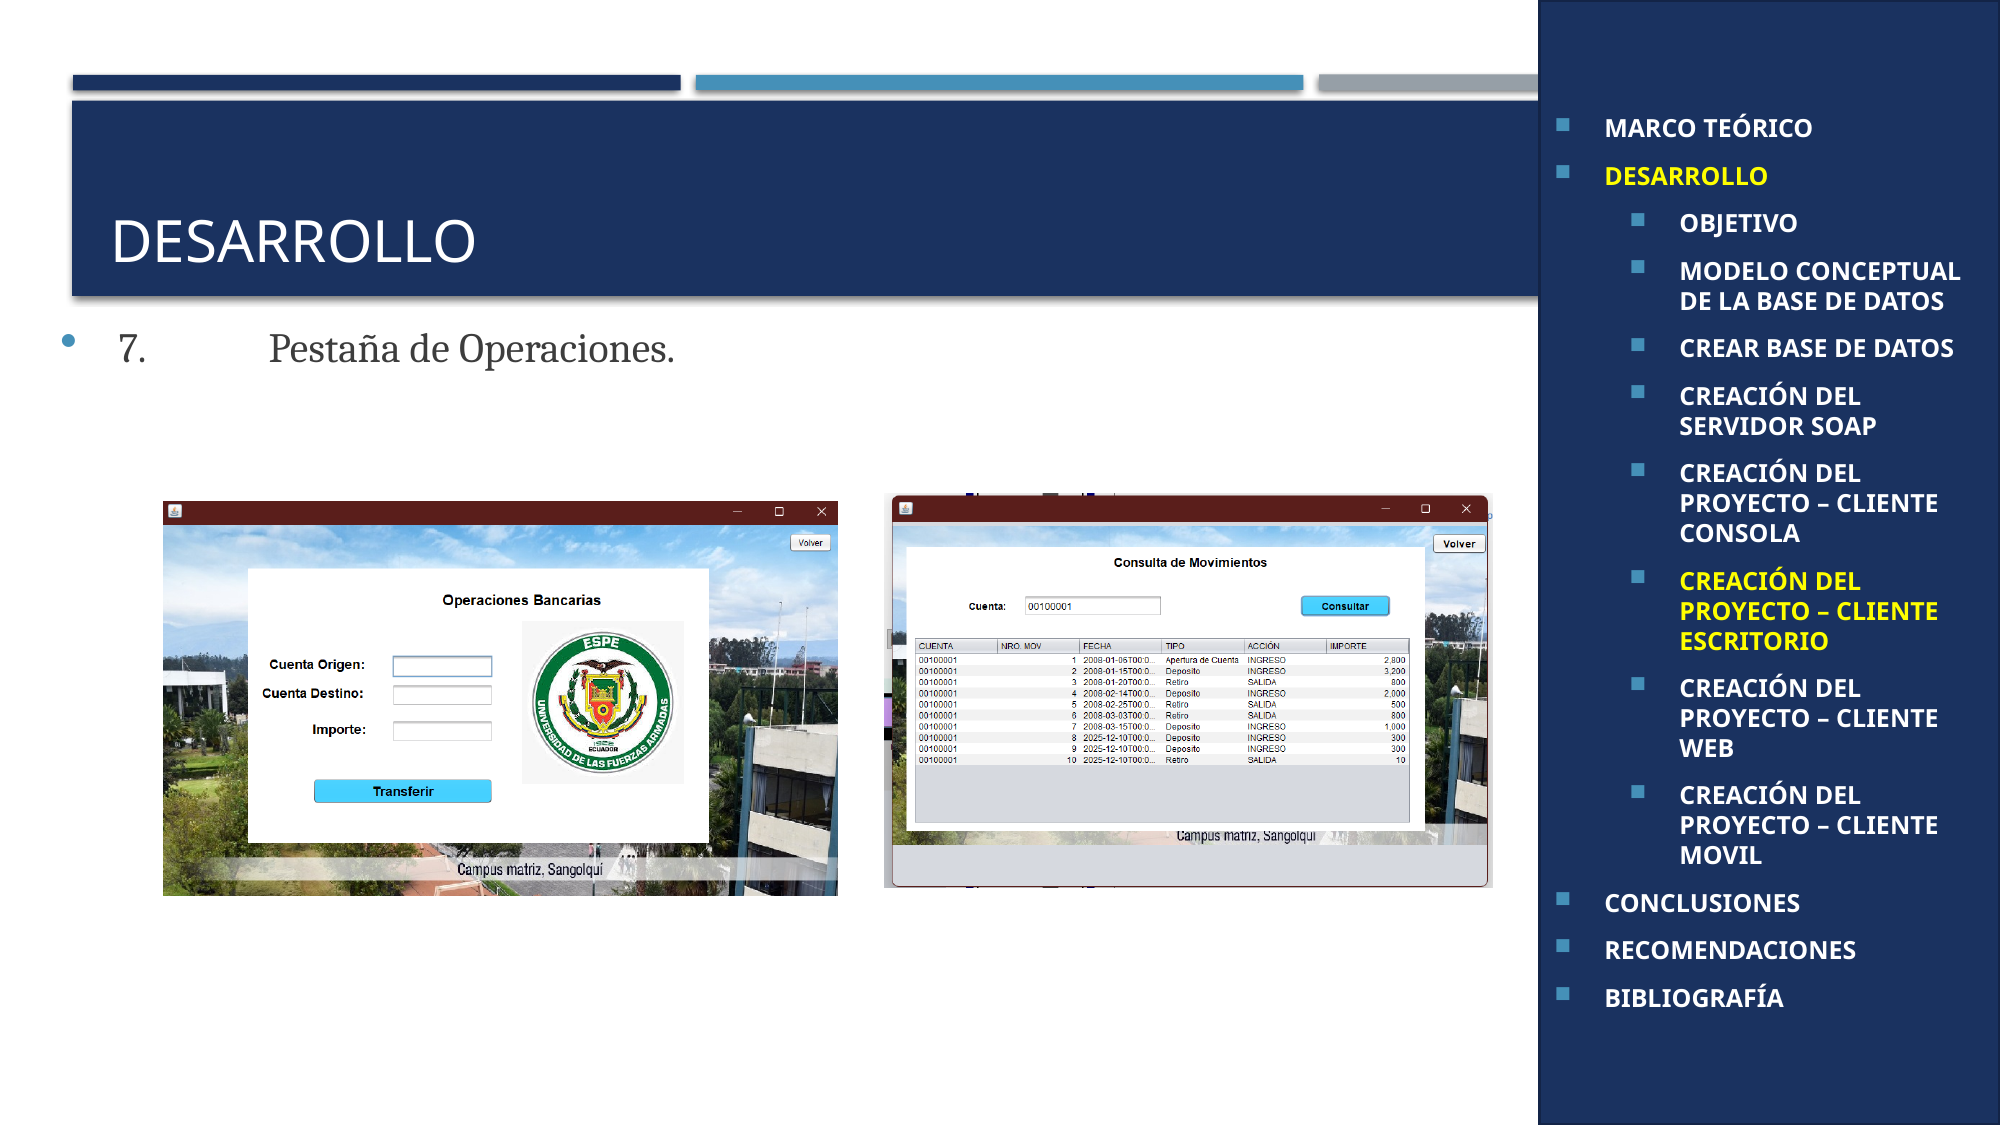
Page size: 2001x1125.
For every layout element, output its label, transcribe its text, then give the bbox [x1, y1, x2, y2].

list 7. Pestaña de Operaciones. [47, 225, 768, 463]
title DESARROLLO [95, 115, 1538, 282]
picture [163, 501, 838, 896]
text_box MARCO TEÓRICO DESARROLLO OBJETIVO MODELO CONCEPTUAL DE LA BASE DE DATOS CREAR BASE DE DATOS CREACIÓN DEL SERVIDOR SOAP CREACIÓN DEL PROYECTO – CLIENTE CONSOLA CREACIÓN DEL PROYECTO – CLIENTE ESCRITORIO CREACIÓN DEL PROYECTO – CLIENTE WEB CREACIÓN DEL PROYECTO – CLIENTE MOVIL CONCLUSIONES RECOMENDACIONES BIBLIOGRAFÍA [1538, 0, 2000, 1125]
picture [883, 492, 1494, 888]
